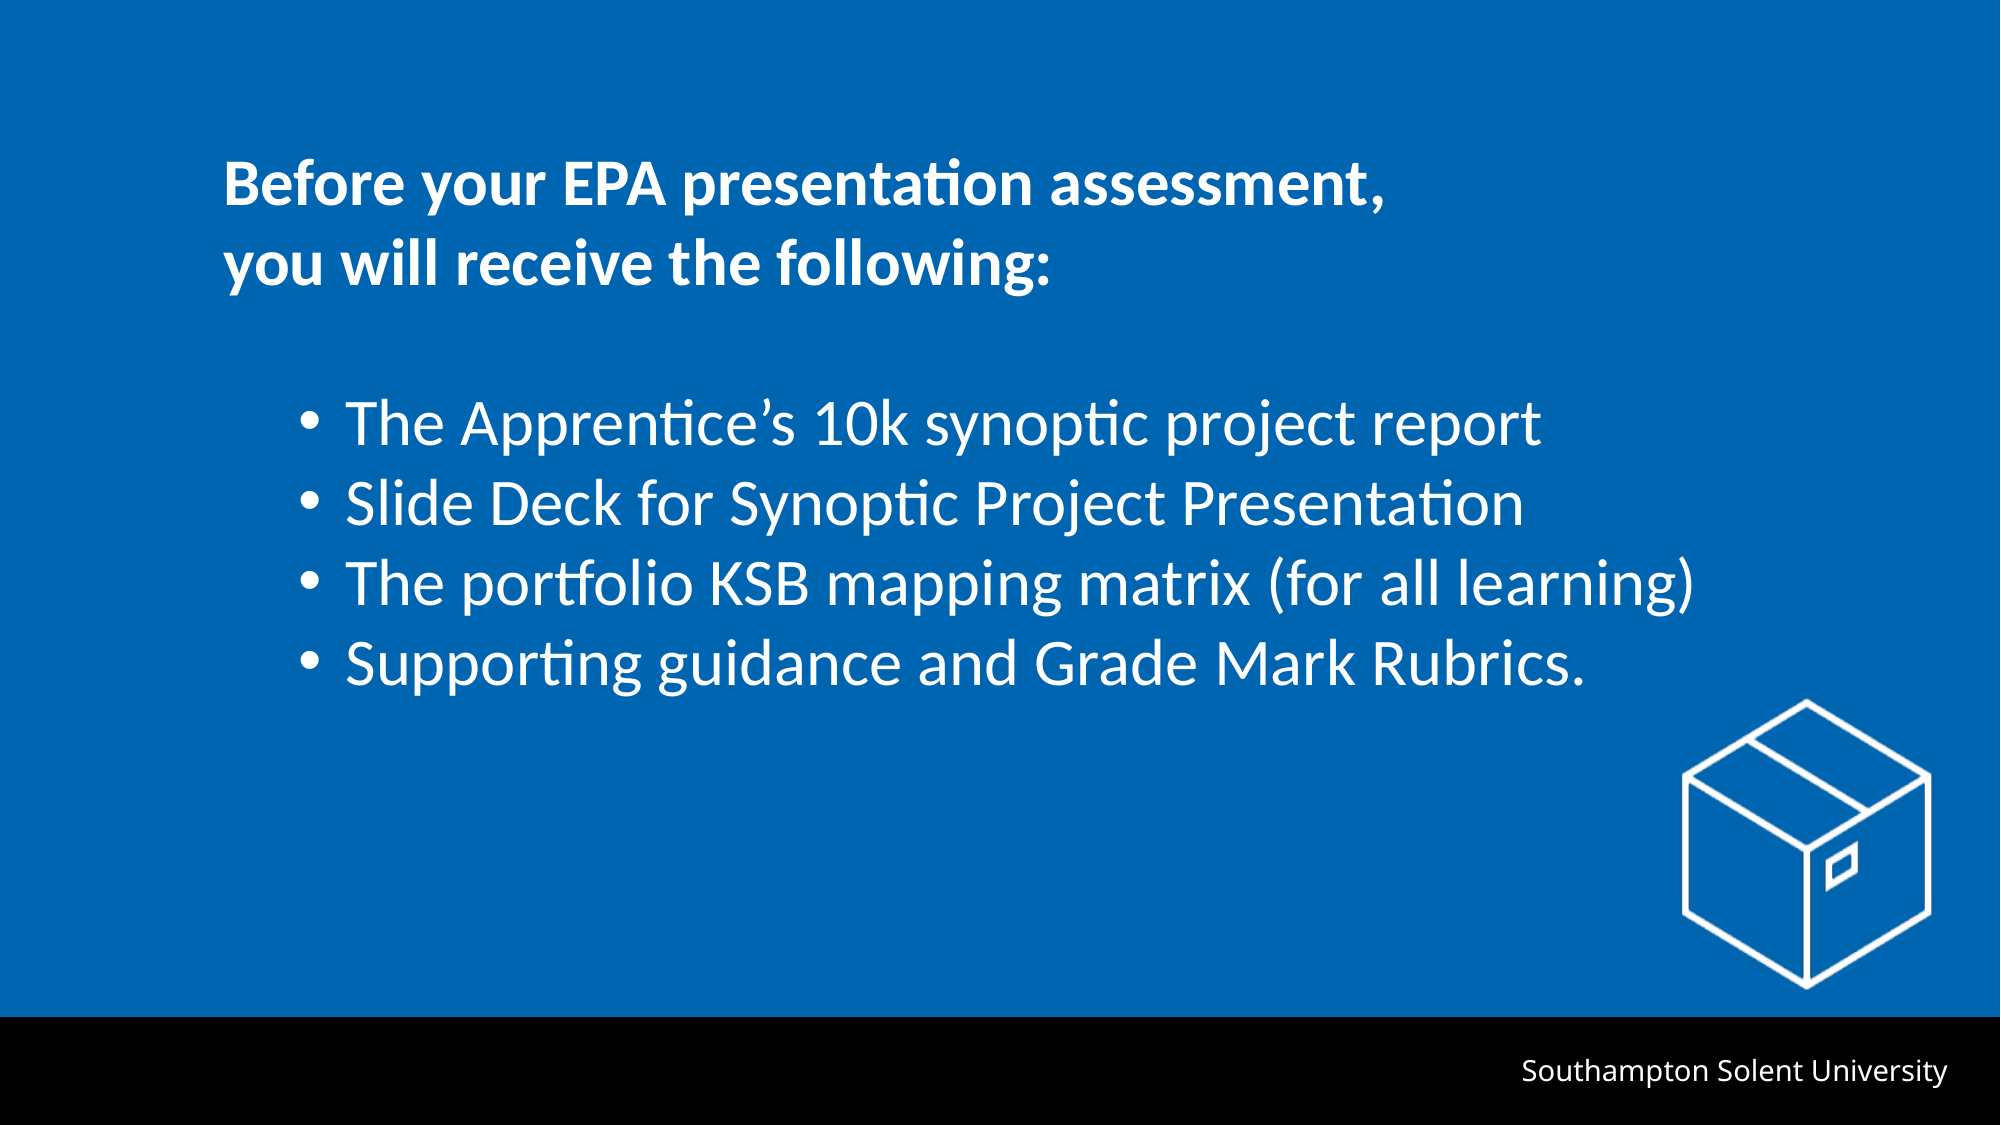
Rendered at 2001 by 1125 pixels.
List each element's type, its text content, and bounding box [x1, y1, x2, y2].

text_box Before your EPA presentation assessment, you will receive the following: The Apprentice’s 10k synoptic project report Slide Deck for Synoptic Project Presentation The portfolio KSB mapping matrix (for all learning) Supporting guidance and Grade Mark Rubrics. [223, 139, 1586, 761]
picture [1627, 667, 1980, 1020]
